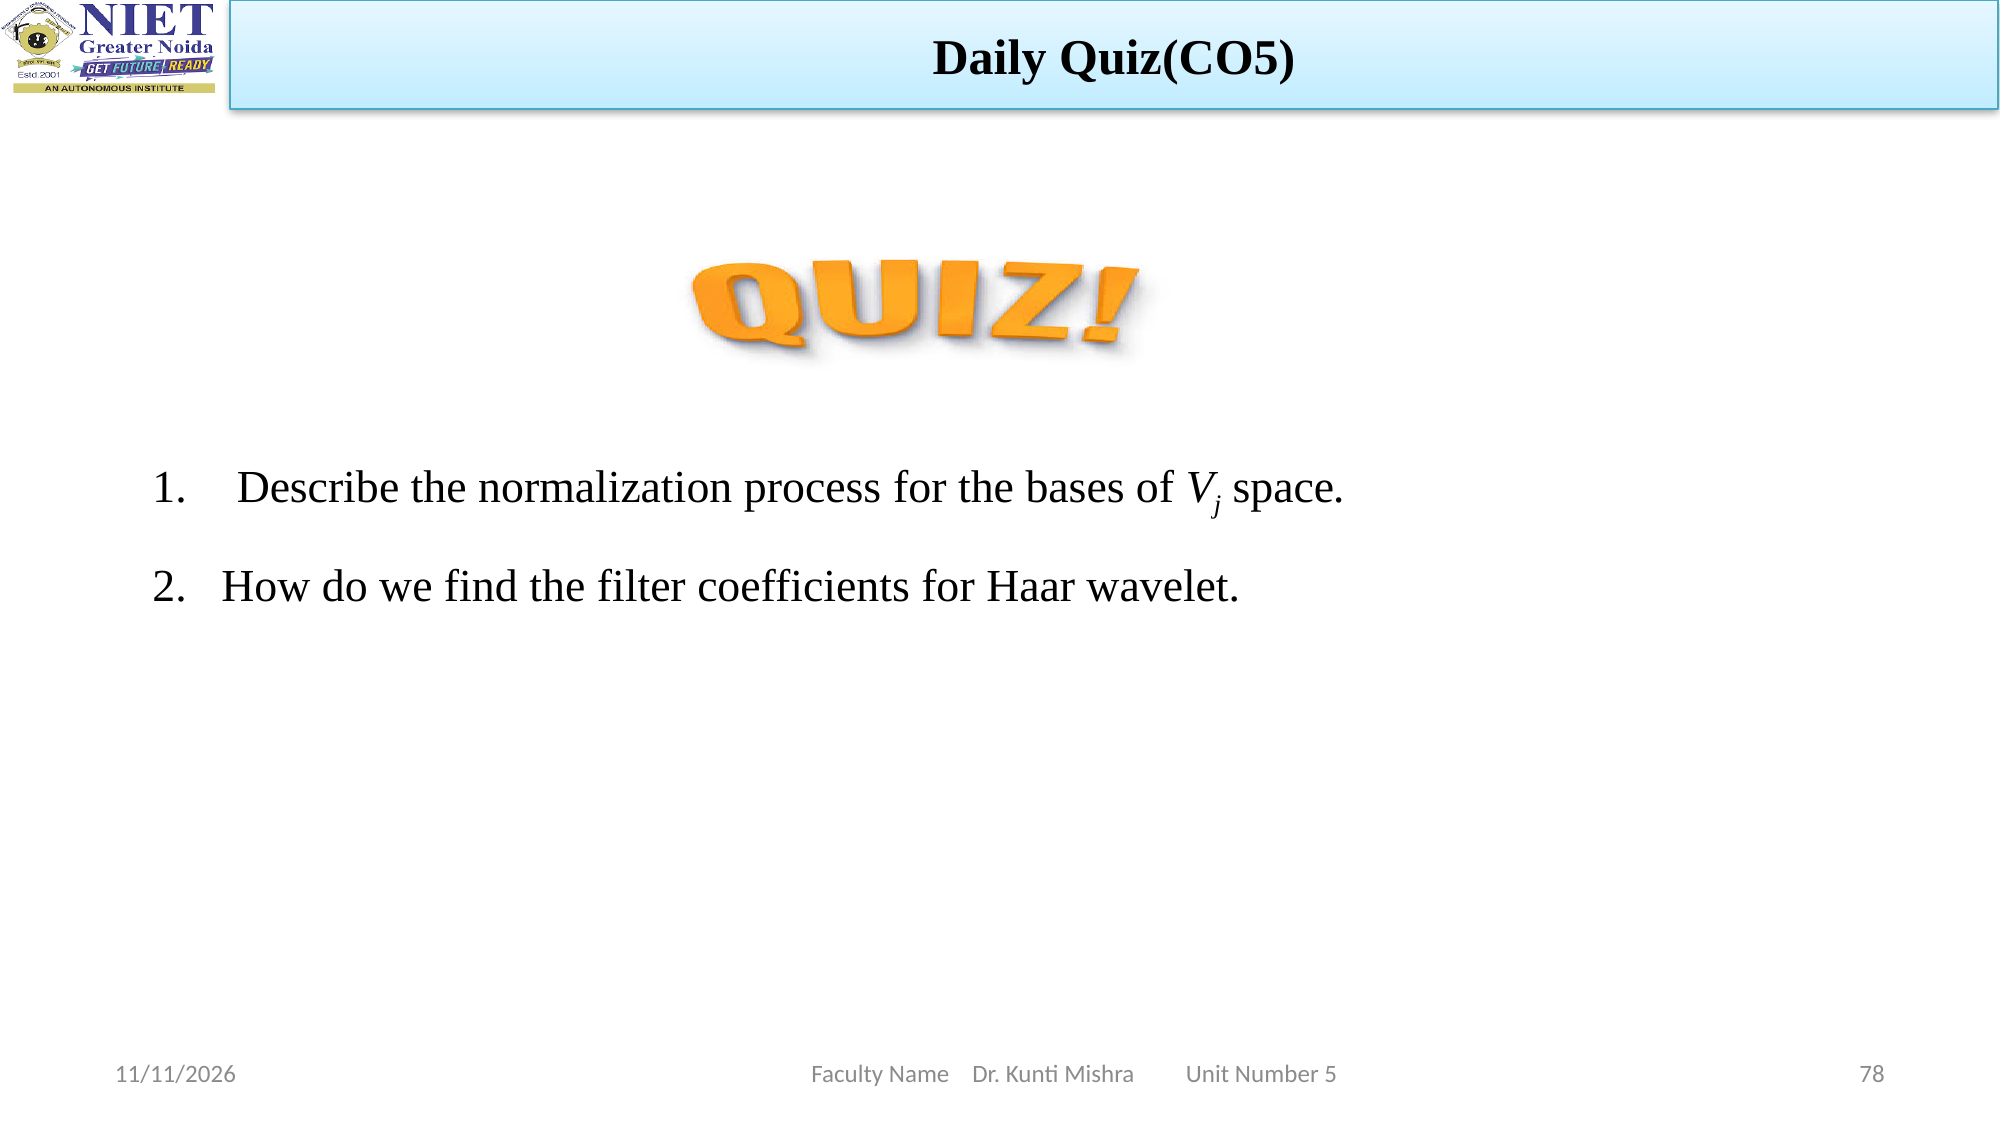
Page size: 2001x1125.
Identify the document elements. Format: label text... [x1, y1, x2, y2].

slide_number 78 [1433, 1042, 1900, 1103]
list Describe the normalization process for the bases of Vj space. 2. How do we find the filter coefficients for Haar wavelet. [137, 417, 1768, 1099]
text_box Daily Quiz(CO5) [229, 0, 1999, 110]
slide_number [99, 1042, 567, 1103]
footer Faculty Name Dr. Kunti Mishra Unit Number 5 [662, 1042, 1433, 1103]
picture [1, 2, 215, 93]
picture [620, 219, 1212, 374]
